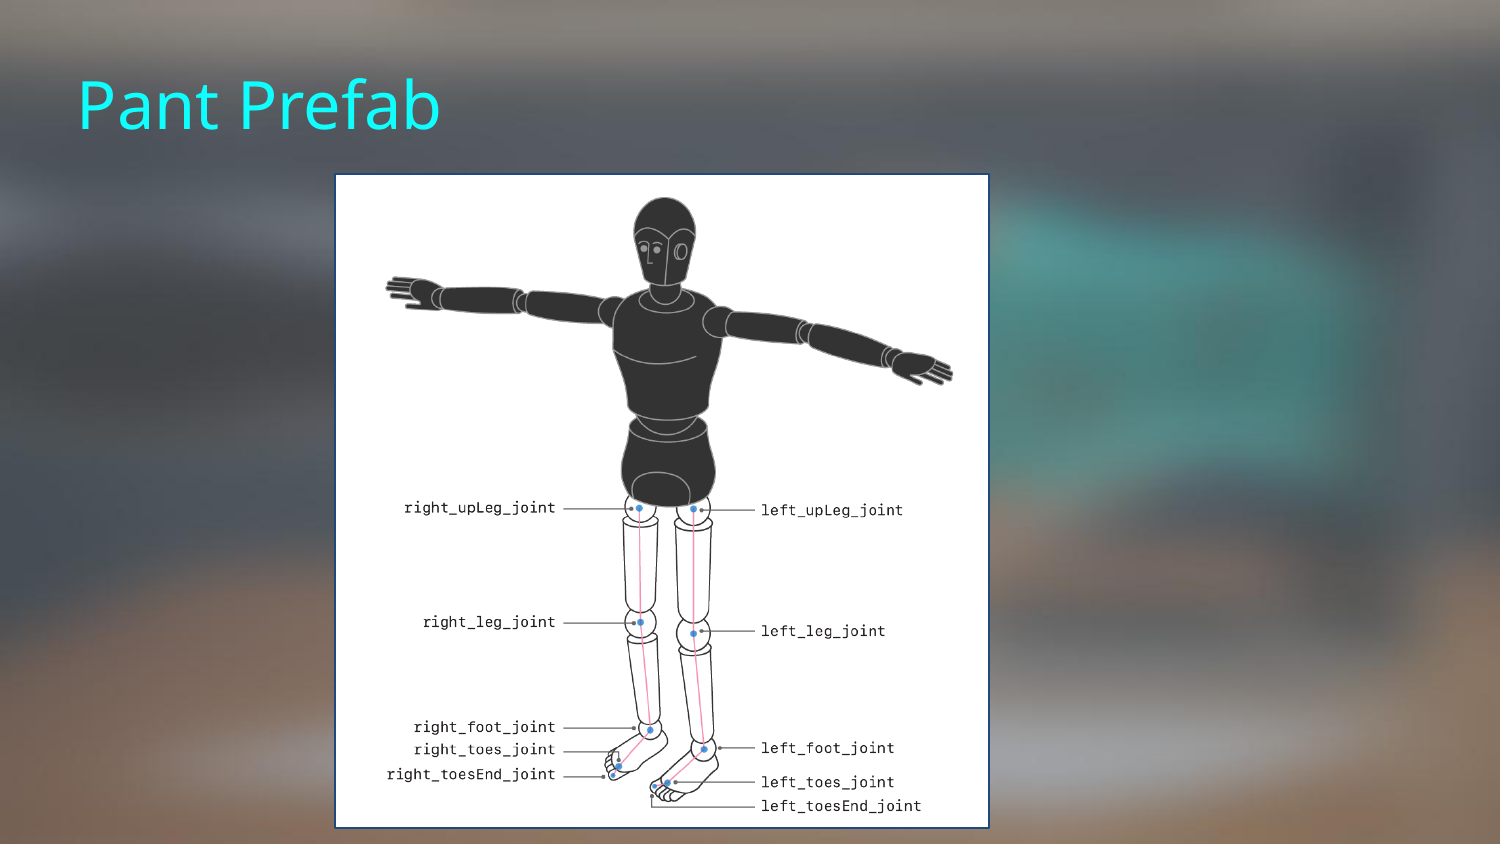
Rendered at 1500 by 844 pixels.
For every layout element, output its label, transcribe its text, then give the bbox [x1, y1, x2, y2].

picture [0, 0, 1500, 844]
text_box Pant Prefab [76, 32, 1424, 175]
text_box [334, 175, 990, 829]
